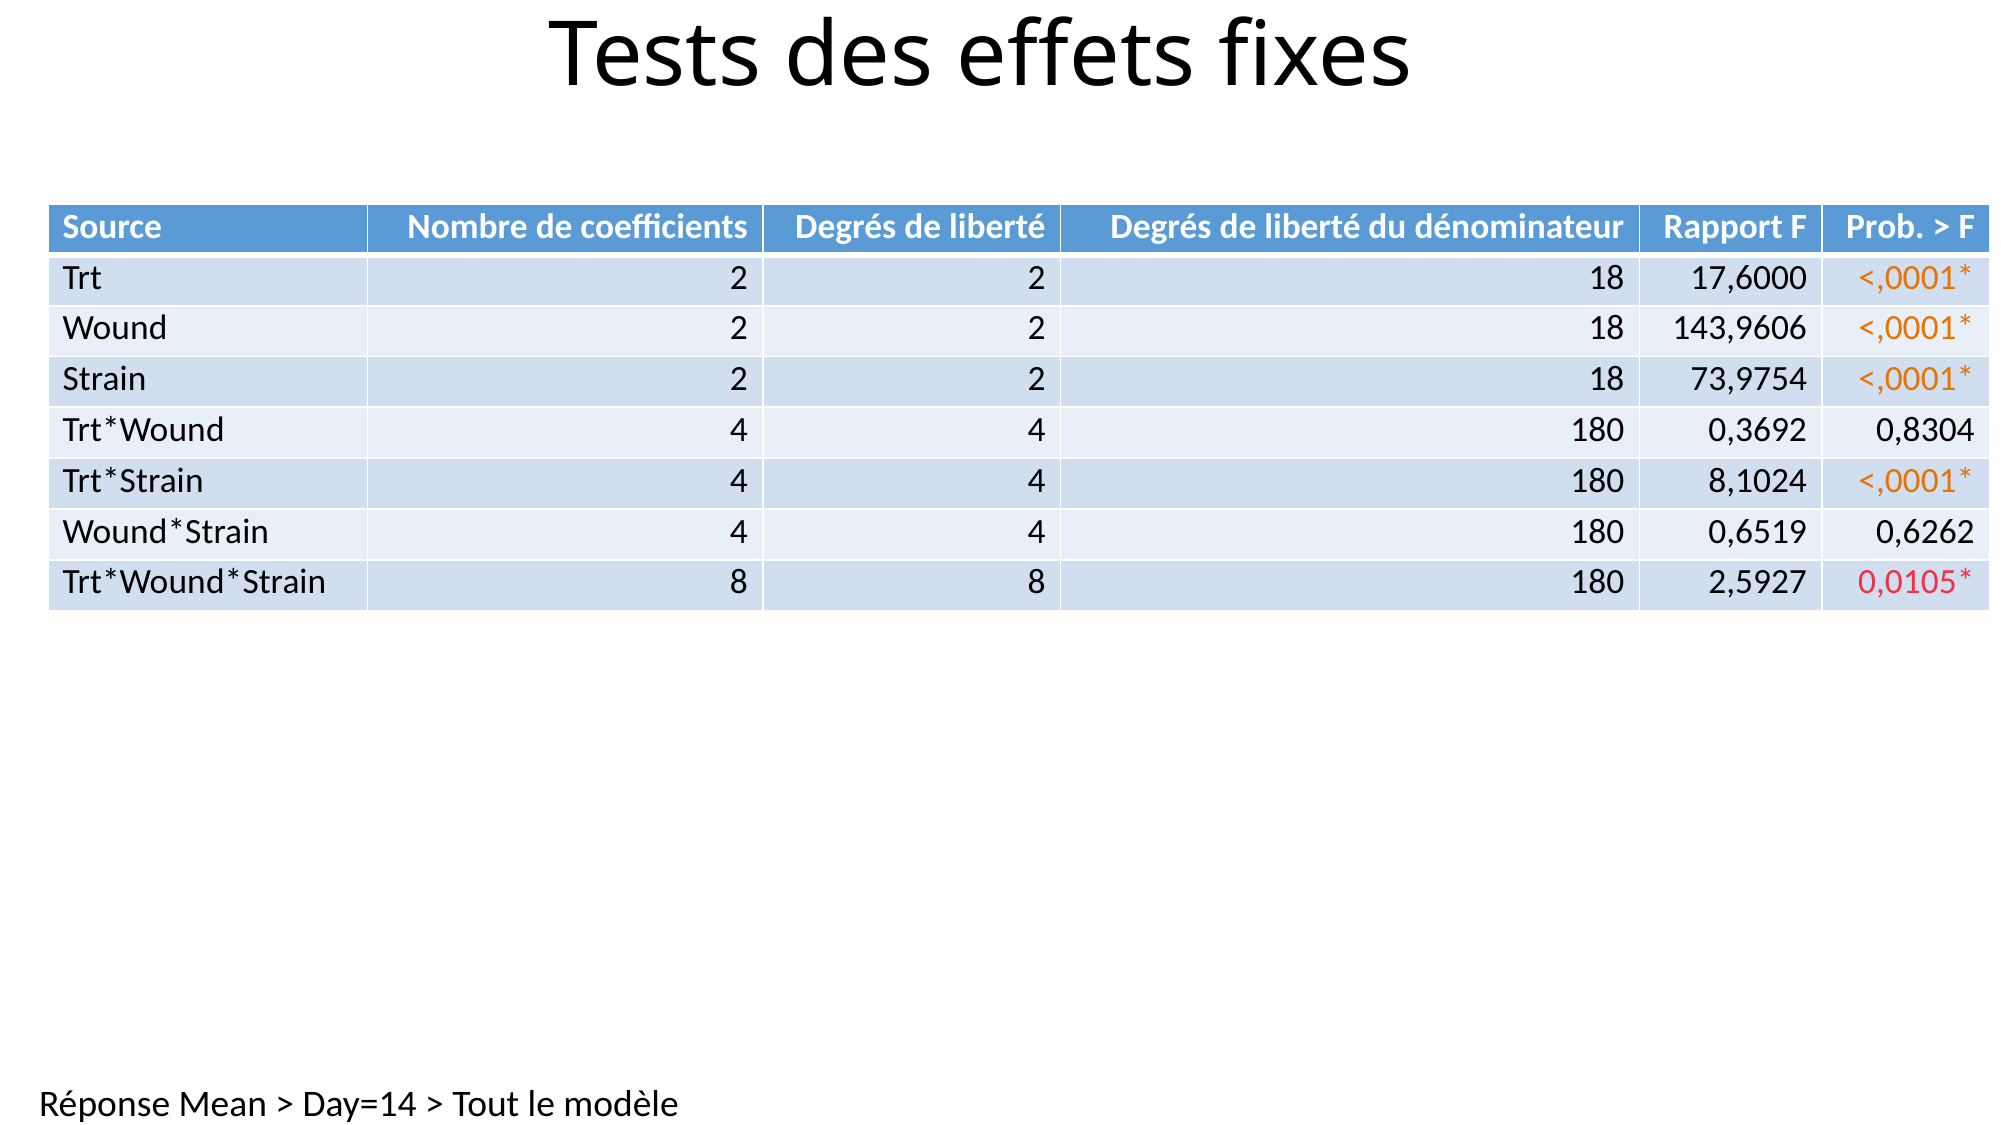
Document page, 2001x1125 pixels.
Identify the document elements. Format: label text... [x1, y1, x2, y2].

title Tests des effets fixes [0, 0, 1963, 113]
table_cell 2 [764, 258, 1060, 305]
table_cell Trt*Strain [49, 459, 367, 508]
table_cell Trt [49, 258, 367, 305]
table_cell 2 [764, 307, 1060, 356]
table_cell 8,1024 [1640, 459, 1821, 508]
table_cell 2 [764, 357, 1060, 406]
table_cell 180 [1061, 408, 1639, 457]
table_header Source [49, 205, 367, 252]
table_cell 0,8304 [1823, 408, 1989, 457]
table_cell Wound [49, 307, 367, 356]
table_cell 4 [764, 459, 1060, 508]
table_header Nombre de coefficients [368, 205, 762, 252]
table_cell 0,3692 [1640, 408, 1821, 457]
table_cell 8 [764, 561, 1060, 610]
table_header Rapport F [1640, 205, 1821, 252]
table_cell 0,6262 [1823, 510, 1989, 559]
table_cell 180 [1061, 561, 1639, 610]
table_cell 4 [368, 408, 762, 457]
table_cell 18 [1061, 307, 1639, 356]
table_cell Strain [49, 357, 367, 406]
table_cell Wound*Strain [49, 510, 367, 559]
table_cell 18 [1061, 258, 1639, 305]
table_cell 0,0105* [1823, 561, 1989, 610]
table_cell 180 [1061, 510, 1639, 559]
table_cell <,0001* [1823, 357, 1989, 406]
table_cell 18 [1061, 357, 1639, 406]
table_cell 2,5927 [1640, 561, 1821, 610]
table_cell 8 [368, 561, 762, 610]
text_box Réponse Mean > Day=14 > Tout le modèle [39, 1079, 680, 1125]
table_cell <,0001* [1823, 307, 1989, 356]
table_cell 4 [368, 510, 762, 559]
table_cell 0,6519 [1640, 510, 1821, 559]
table_cell 180 [1061, 459, 1639, 508]
table_cell Trt*Wound*Strain [49, 561, 367, 610]
table_cell 73,9754 [1640, 357, 1821, 406]
table_cell Trt*Wound [49, 408, 367, 457]
table_cell 4 [764, 408, 1060, 457]
table_cell 2 [368, 357, 762, 406]
table_cell 2 [368, 307, 762, 356]
table_cell 17,6000 [1640, 258, 1821, 305]
table_cell 4 [368, 459, 762, 508]
table_cell 2 [368, 258, 762, 305]
table_cell <,0001* [1823, 258, 1989, 305]
table_header Degrés de liberté du dénominateur [1061, 205, 1639, 252]
table_cell 4 [764, 510, 1060, 559]
table_header Degrés de liberté [764, 205, 1060, 252]
table_cell <,0001* [1823, 459, 1989, 508]
table_cell 143,9606 [1640, 307, 1821, 356]
table_header Prob. > F [1823, 205, 1989, 252]
